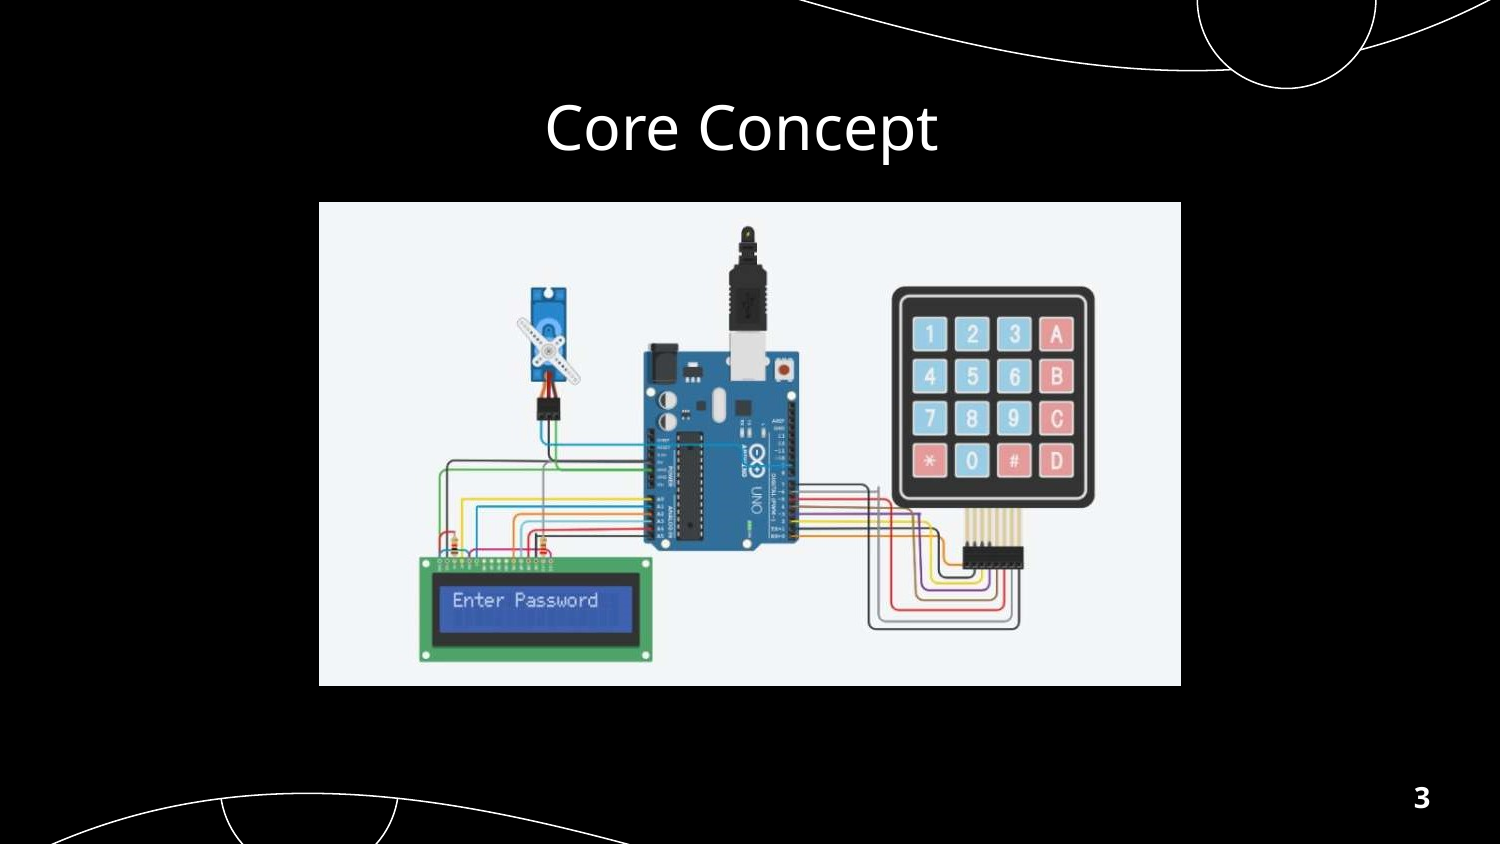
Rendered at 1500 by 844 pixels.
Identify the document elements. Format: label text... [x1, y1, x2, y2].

text_box 3 [1399, 771, 1446, 822]
picture [319, 202, 1181, 686]
title Core Concept [118, 72, 1382, 167]
